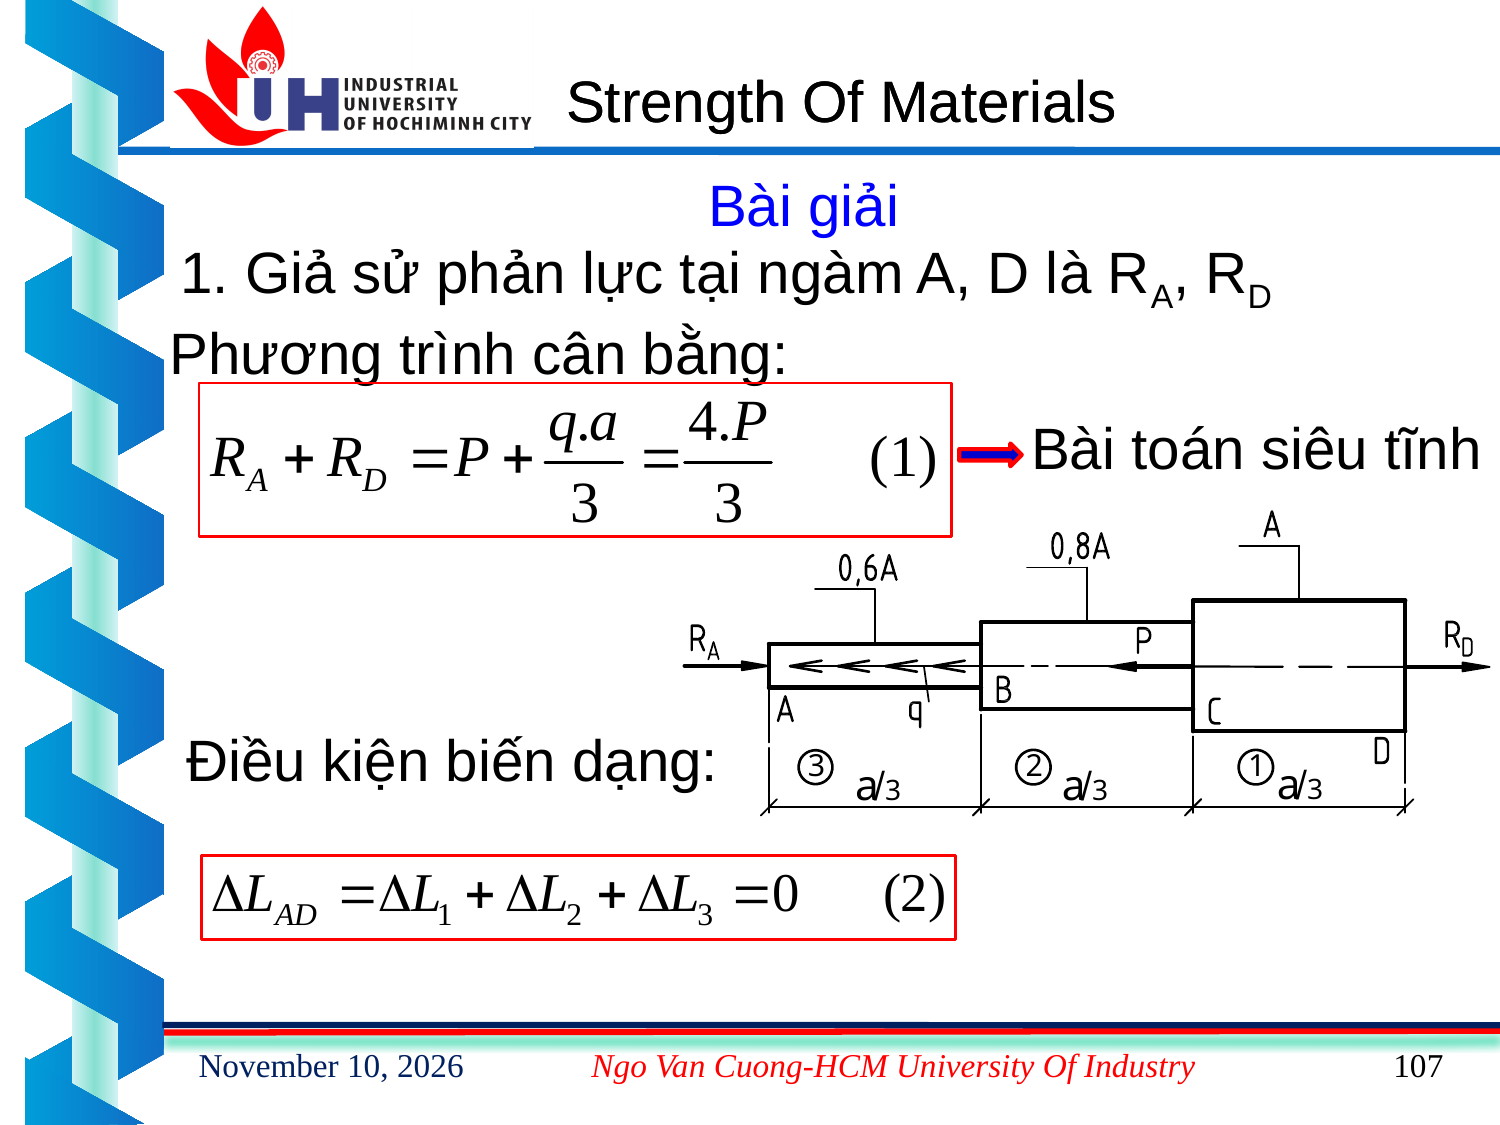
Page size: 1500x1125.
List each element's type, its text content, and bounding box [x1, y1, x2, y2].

slide_number 107 [1276, 1036, 1459, 1112]
text_box 1. Giả sử phản lực tại ngàm A, D là RA, RD Phương trình cân bằng: [155, 237, 1456, 394]
text_box Bài giải [693, 160, 917, 237]
text_box Điều kiện biến dạng: [186, 743, 675, 801]
picture [680, 505, 1494, 819]
footer Ngo Van Cuong-HCM University Of Industry [512, 1036, 1276, 1112]
picture [170, 3, 534, 148]
text_box Bài toán siêu tĩnh [1016, 423, 1498, 489]
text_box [202, 856, 955, 939]
title Strength Of Materials [551, 56, 1376, 143]
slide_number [183, 1046, 497, 1112]
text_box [199, 384, 951, 536]
text_box [959, 443, 1016, 467]
